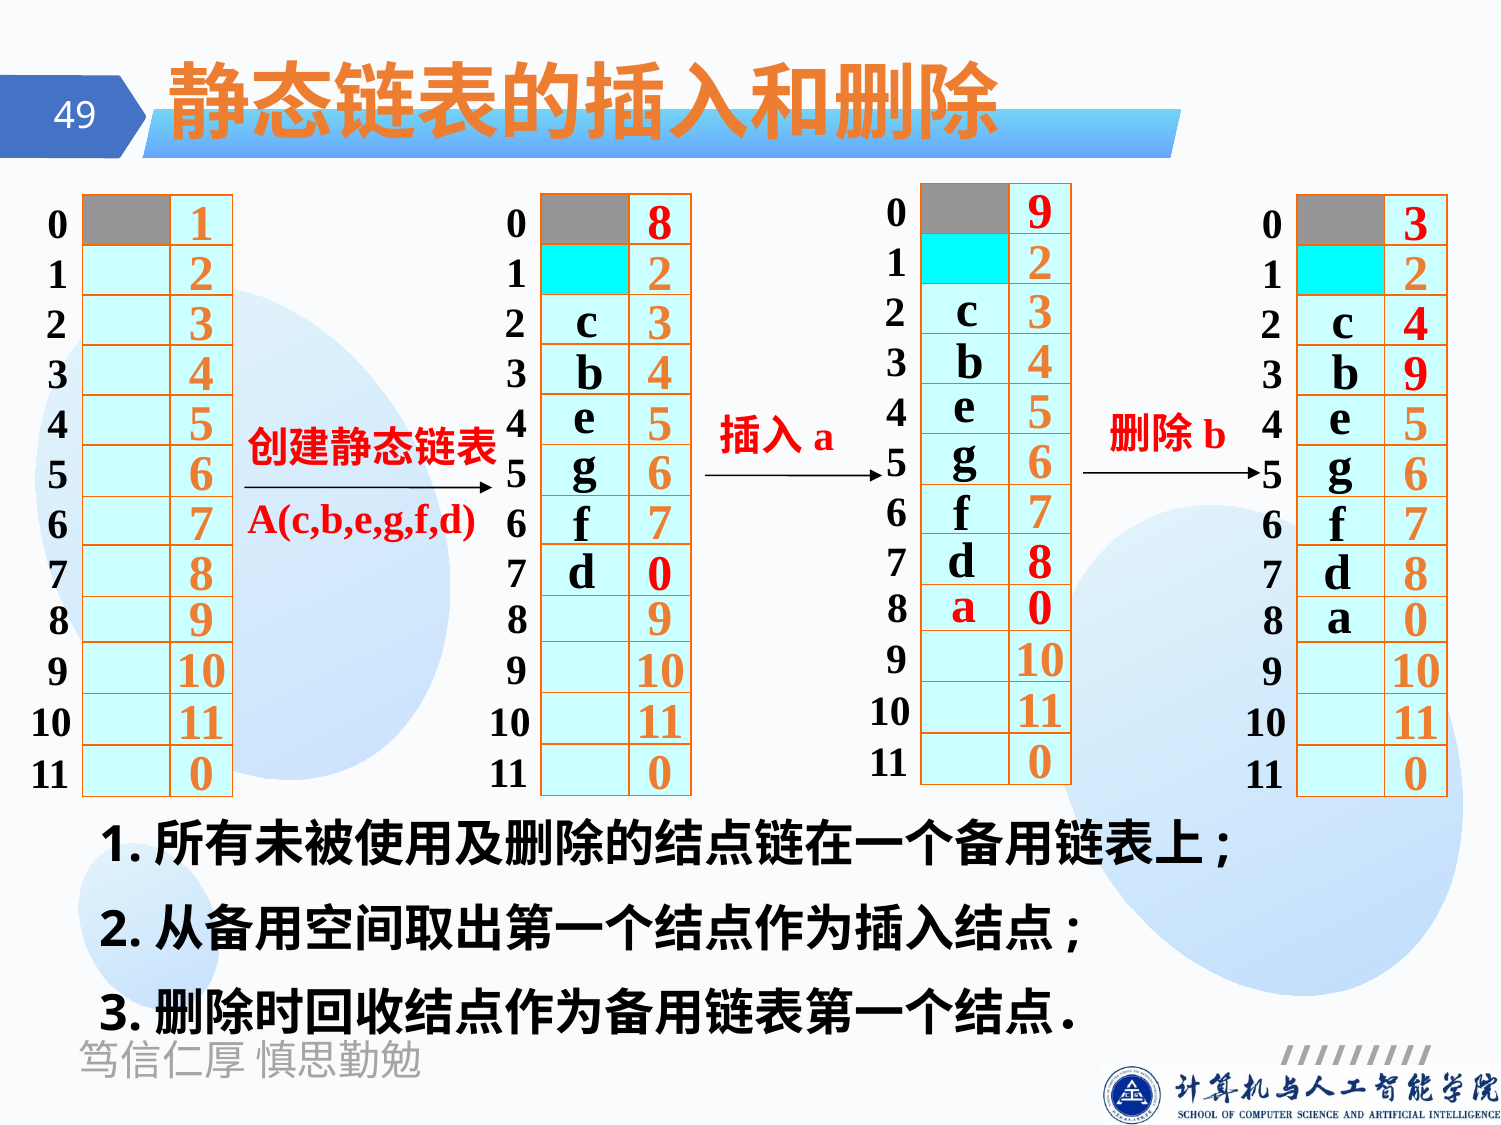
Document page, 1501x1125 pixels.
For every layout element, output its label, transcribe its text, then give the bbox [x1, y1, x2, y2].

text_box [468, 188, 692, 804]
picture [1102, 1065, 1501, 1125]
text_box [10, 189, 233, 805]
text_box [1224, 189, 1448, 805]
title 静态链表的插入和删除 [152, 59, 1181, 158]
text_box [232, 413, 468, 554]
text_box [848, 177, 1072, 793]
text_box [705, 401, 848, 476]
text_box 1.所有未被使用及删除的结点链在一个备用链表上; 2.从备用空间取出第一个结点作为插入结点; 3.删除时回收结点作为备用链表第一个结点． [85, 803, 1432, 1049]
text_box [1083, 399, 1224, 473]
